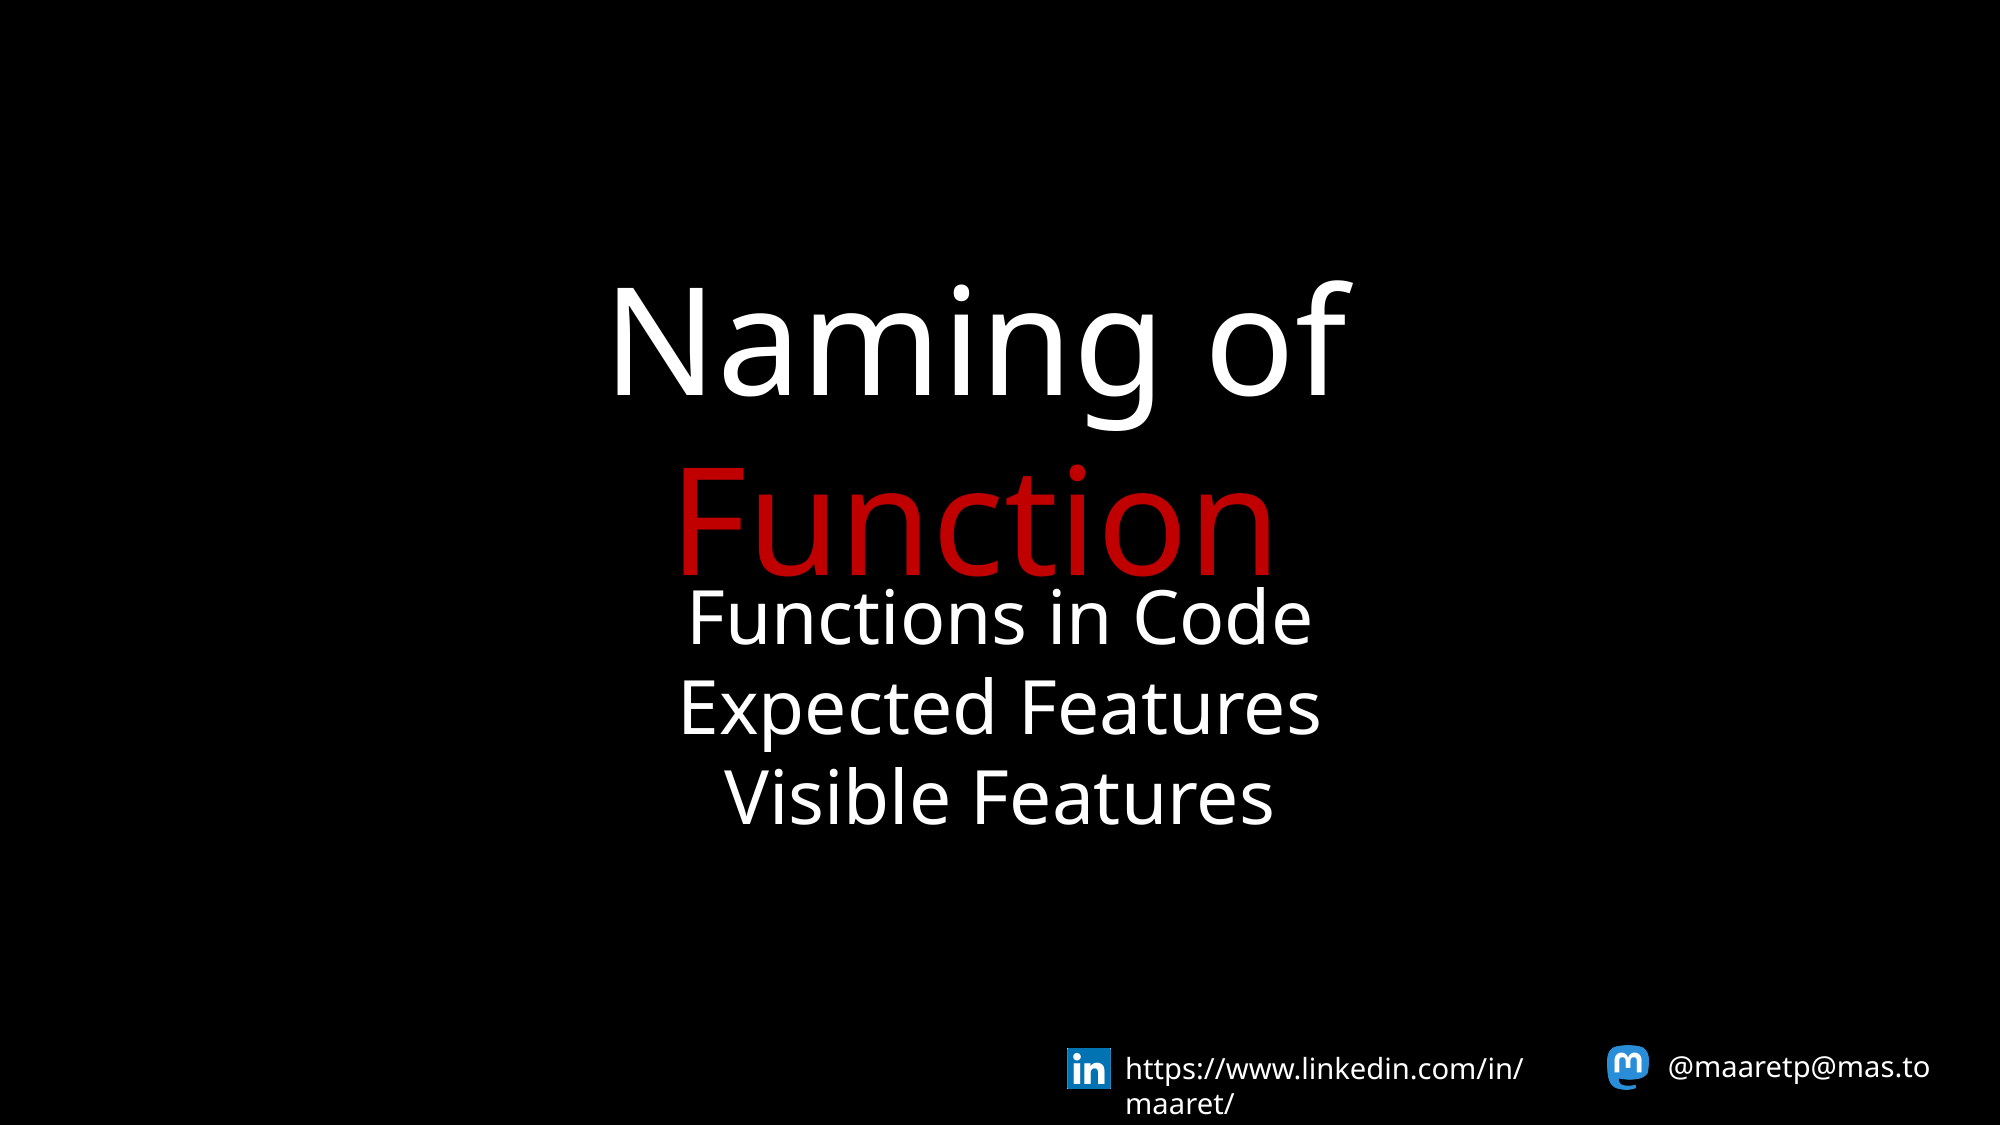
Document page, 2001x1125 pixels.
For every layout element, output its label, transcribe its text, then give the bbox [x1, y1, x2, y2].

picture [1067, 1048, 1111, 1089]
text_box Functions in Code Expected Features Visible Features [662, 562, 1338, 848]
text_box Naming of Function [339, 238, 1612, 794]
picture [1607, 1045, 1649, 1090]
